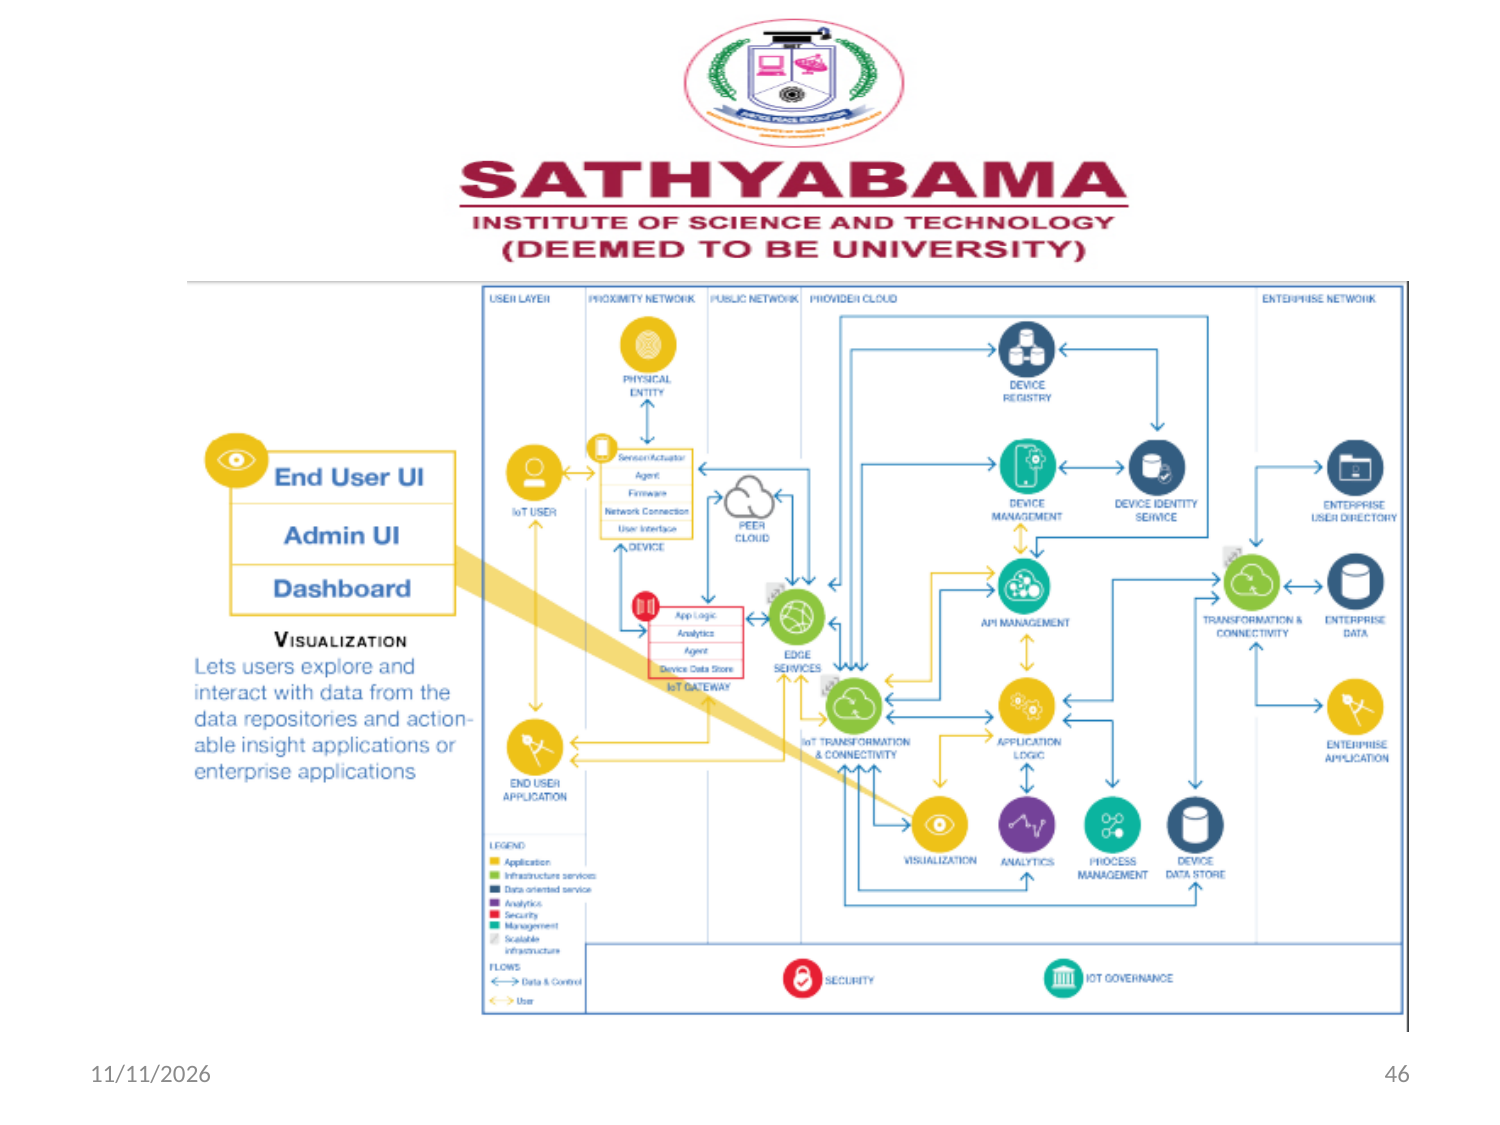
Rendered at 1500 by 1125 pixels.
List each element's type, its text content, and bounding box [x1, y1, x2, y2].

slide_number 46 [1074, 1042, 1425, 1103]
picture [433, 0, 1161, 270]
picture [187, 280, 1409, 1032]
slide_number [75, 1042, 425, 1103]
